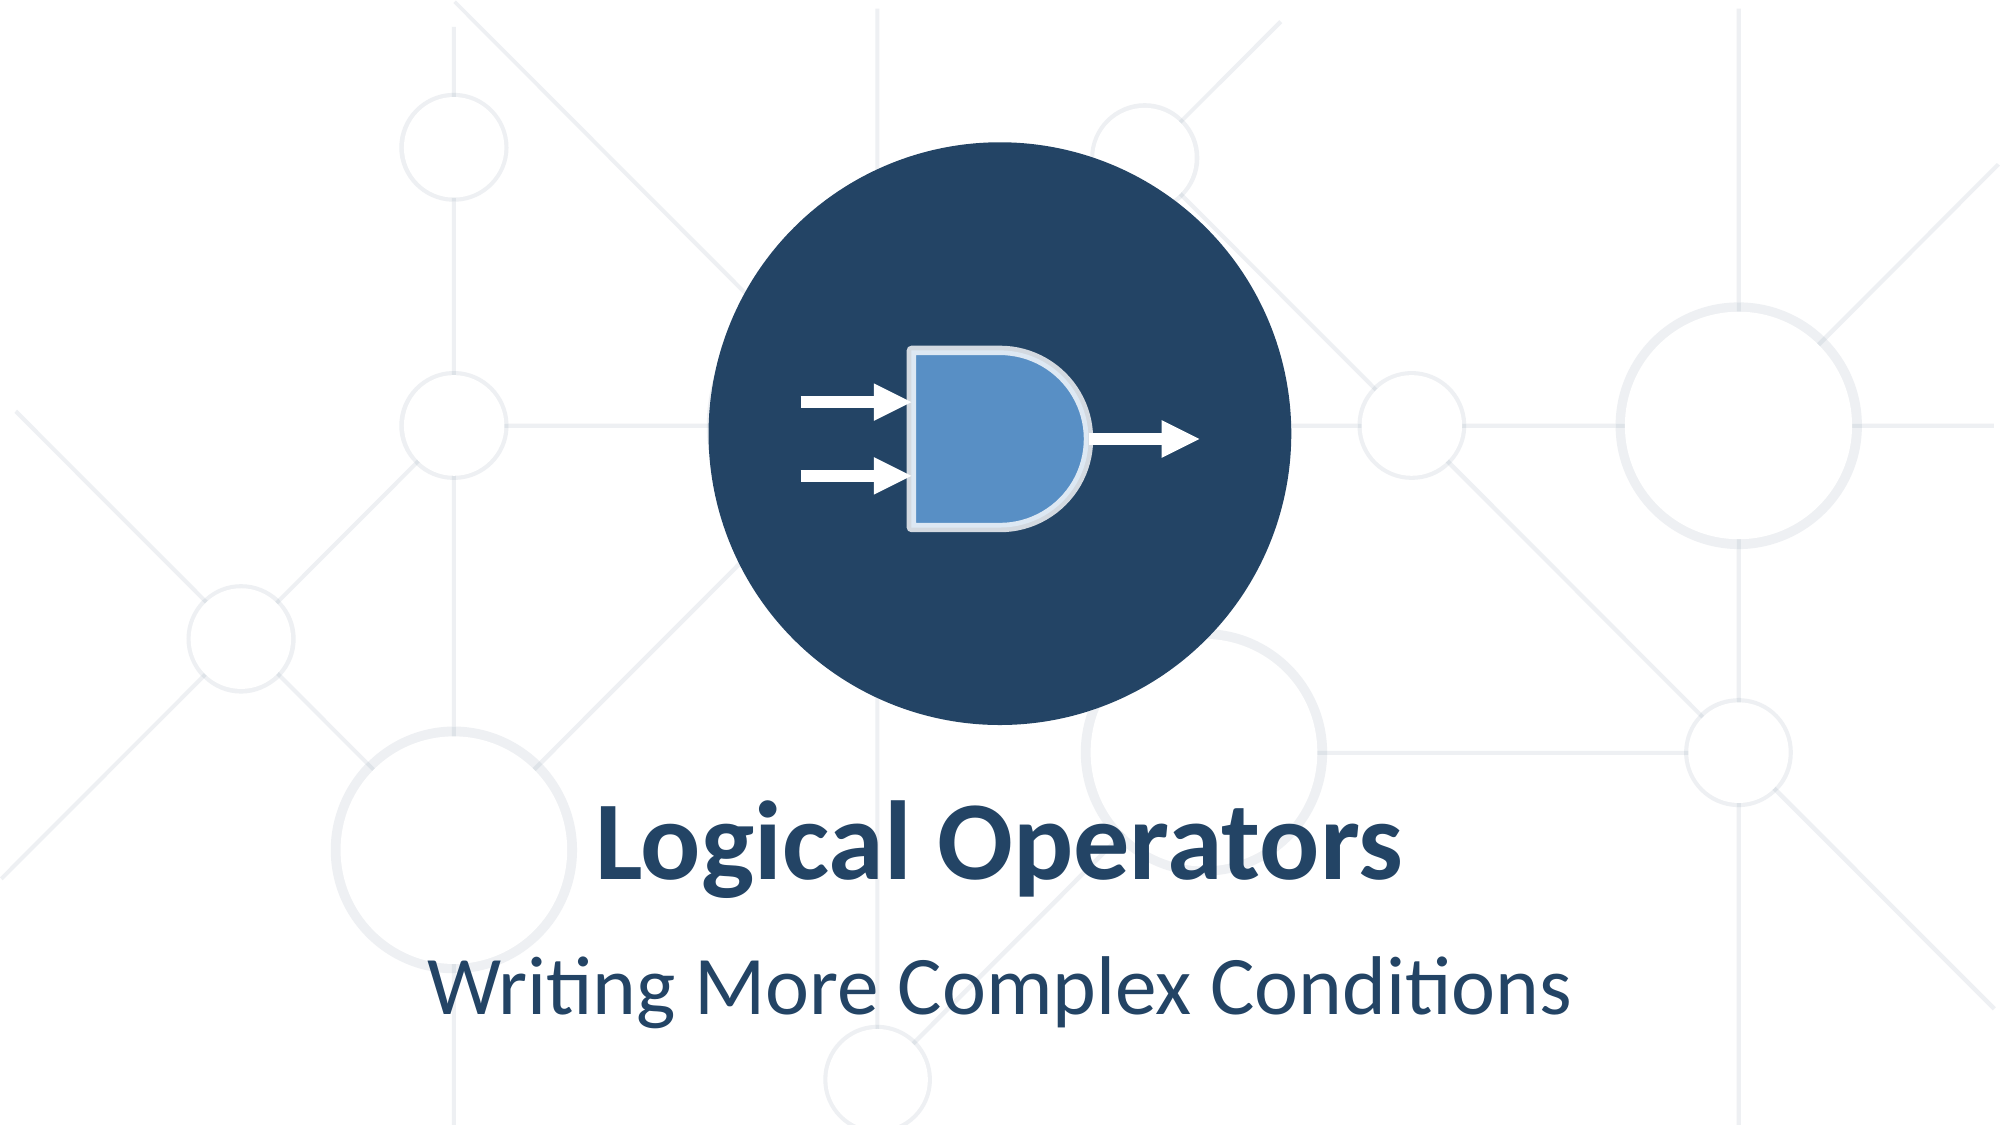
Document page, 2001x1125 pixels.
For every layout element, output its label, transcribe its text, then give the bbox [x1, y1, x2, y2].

title Logical Operators [100, 771, 1900, 898]
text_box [800, 350, 1200, 528]
subtitle Writing More Complex Conditions [100, 916, 1900, 1043]
